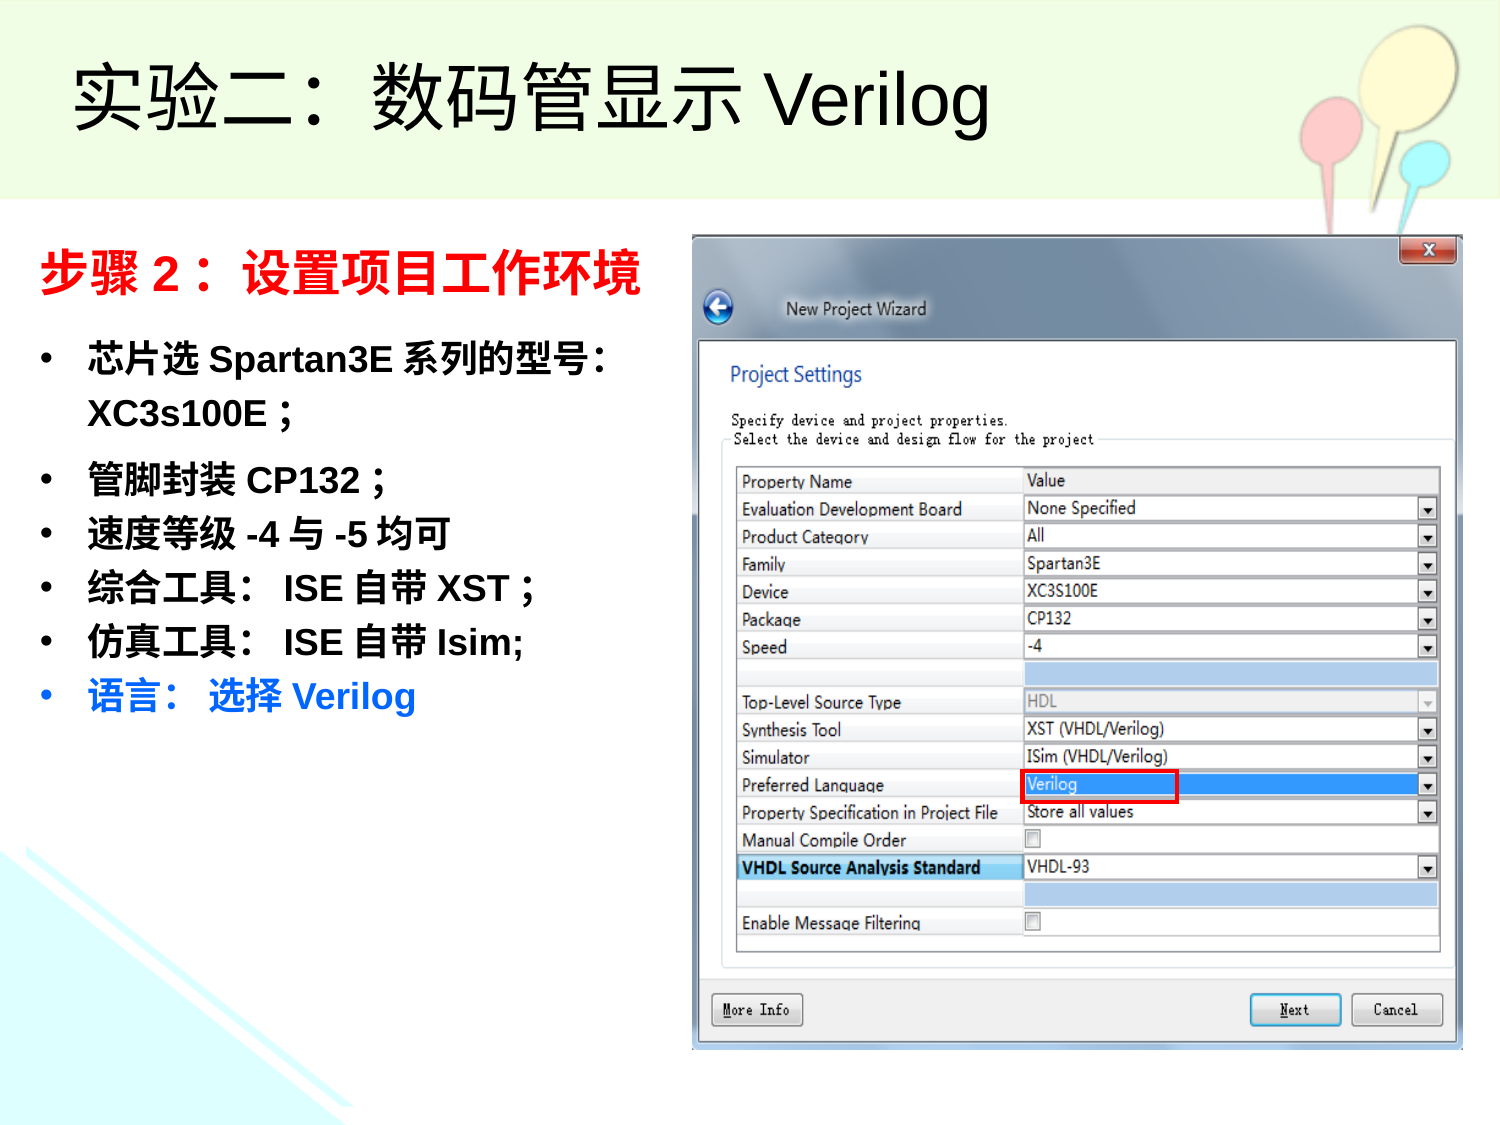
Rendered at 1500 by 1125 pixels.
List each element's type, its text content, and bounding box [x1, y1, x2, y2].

picture [0, 0, 1500, 1125]
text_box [692, 234, 1463, 1050]
text_box 步骤2：设置项目工作环境 芯片选Spartan3E系列的型号：XC3s100E； 管脚封装CP132； 速度等级-4与-5均可 综合工具：ISE自带XST； 仿真工具：ISE自带Isim; 语言： 选择Verilog [25, 221, 657, 725]
title 实验二：数码管显示Verilog [54, 12, 1500, 179]
